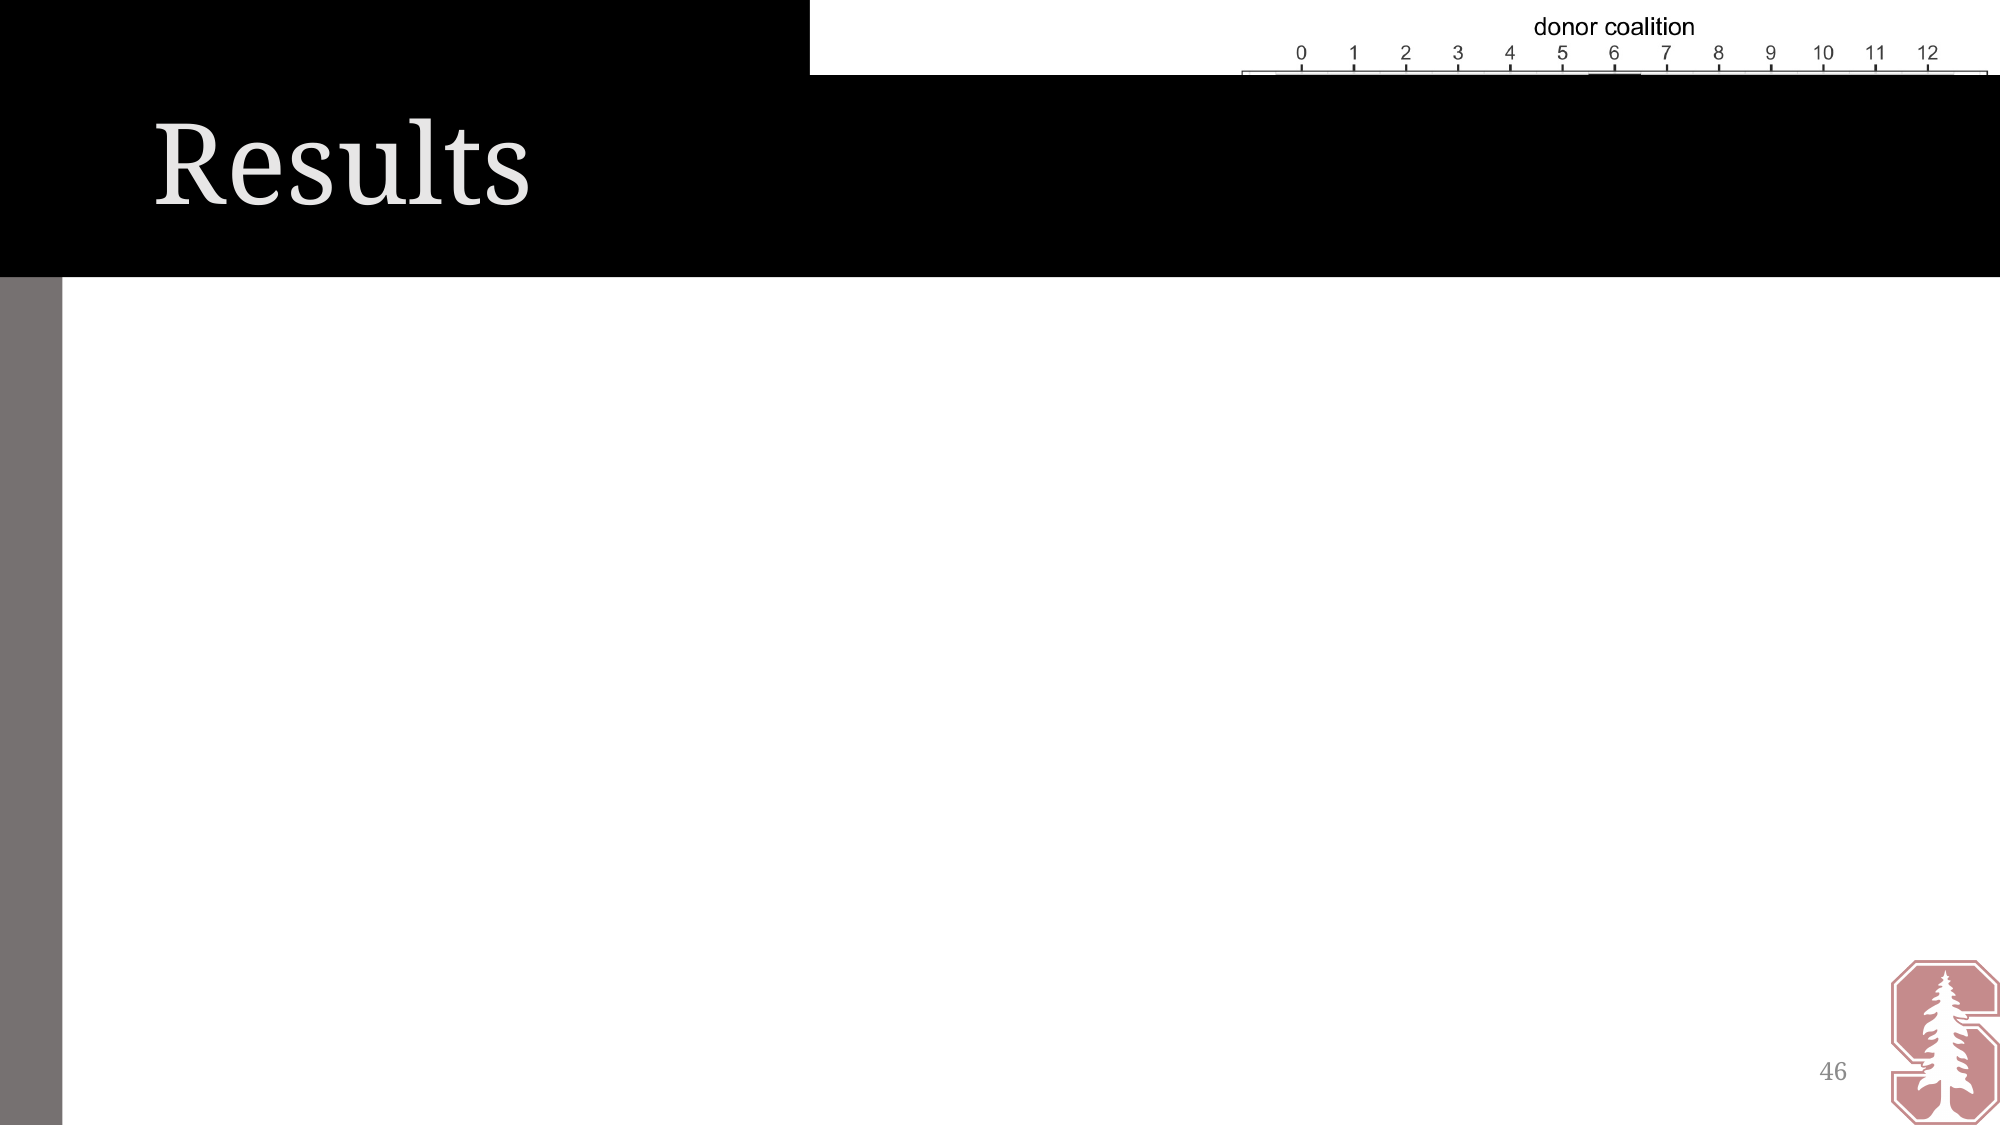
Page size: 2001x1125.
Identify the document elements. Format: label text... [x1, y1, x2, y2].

slide_number 46 [1412, 1042, 1863, 1103]
picture [809, 0, 2000, 75]
title Results [137, 59, 1863, 278]
